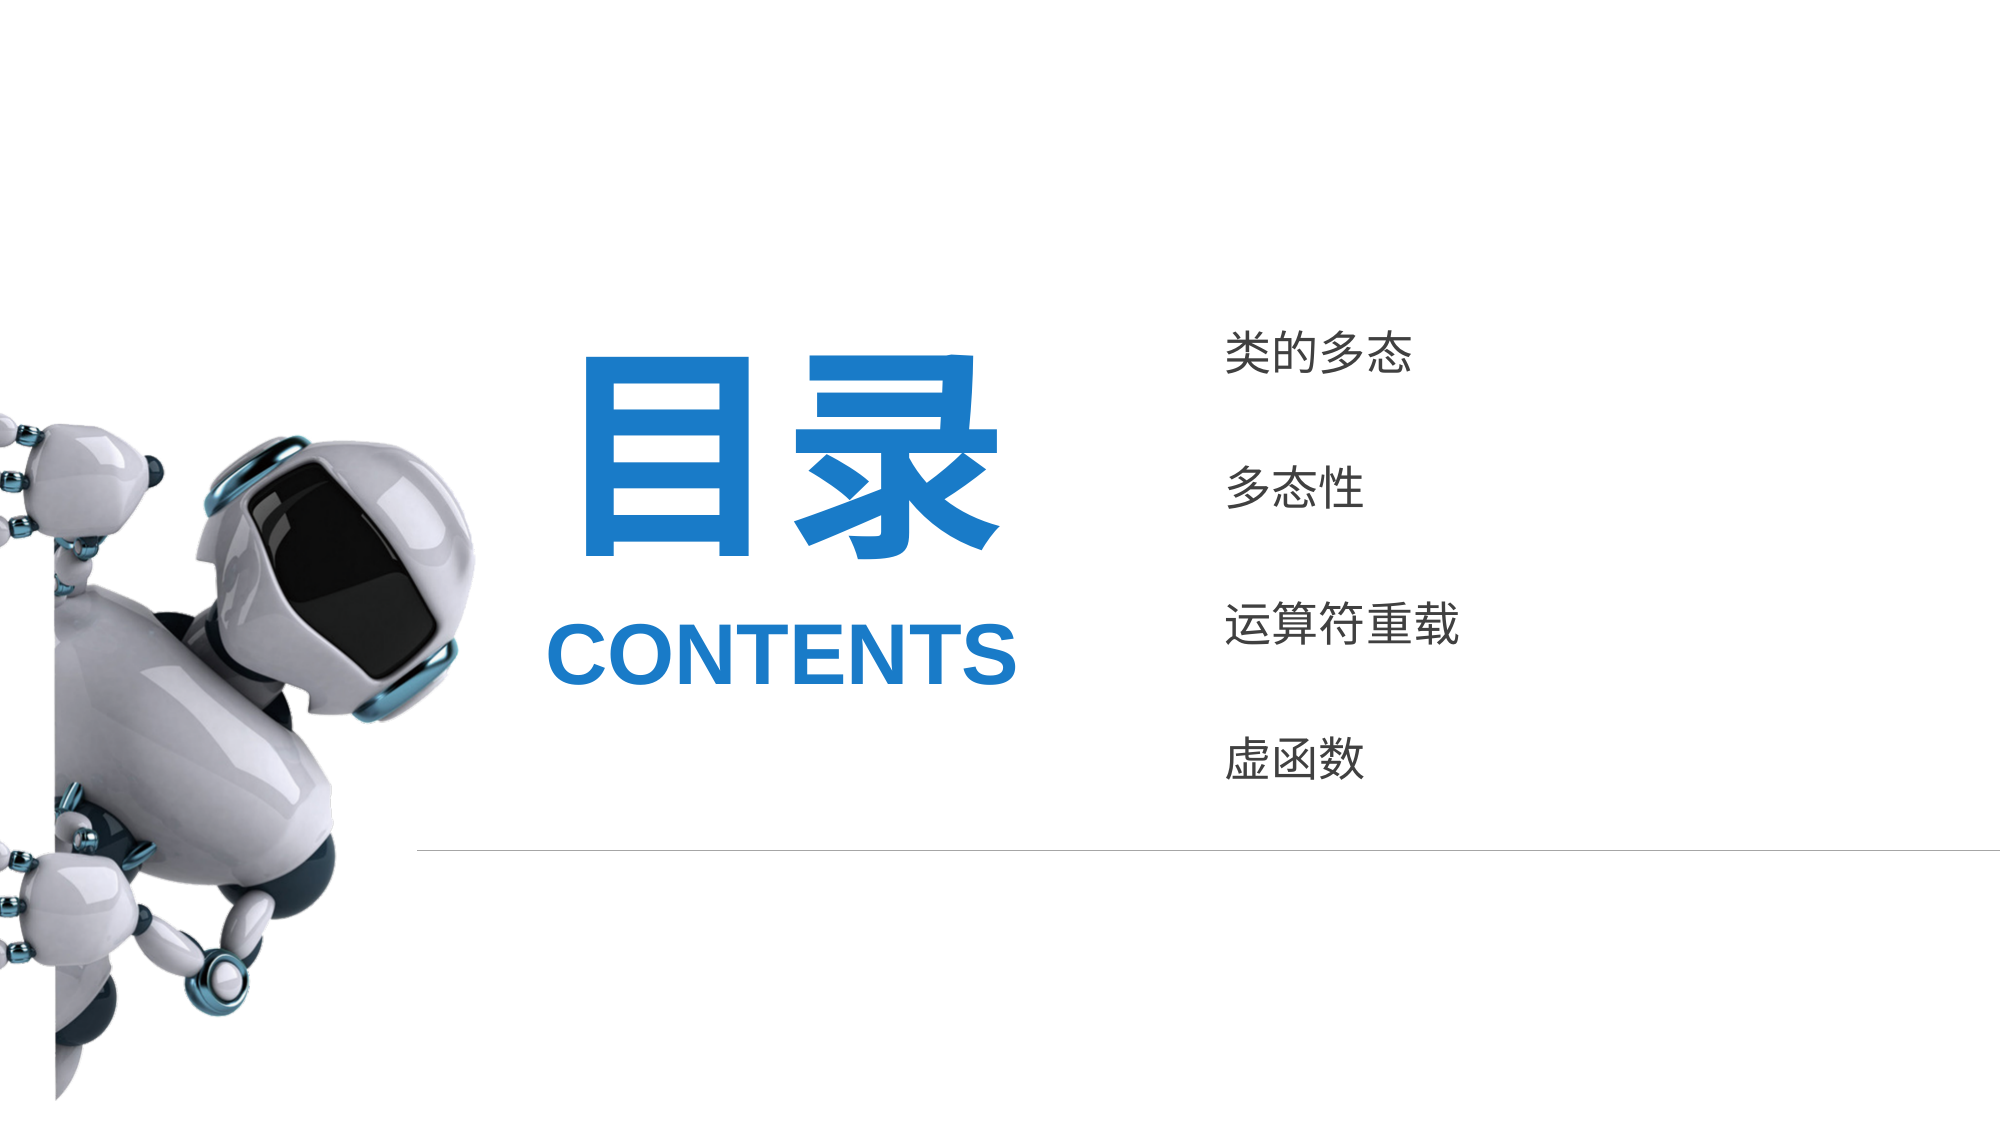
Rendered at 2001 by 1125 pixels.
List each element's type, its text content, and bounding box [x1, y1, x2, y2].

text_box CONTENTS [525, 598, 1039, 702]
text_box 目录 [543, 310, 1022, 585]
picture [0, 393, 484, 1125]
